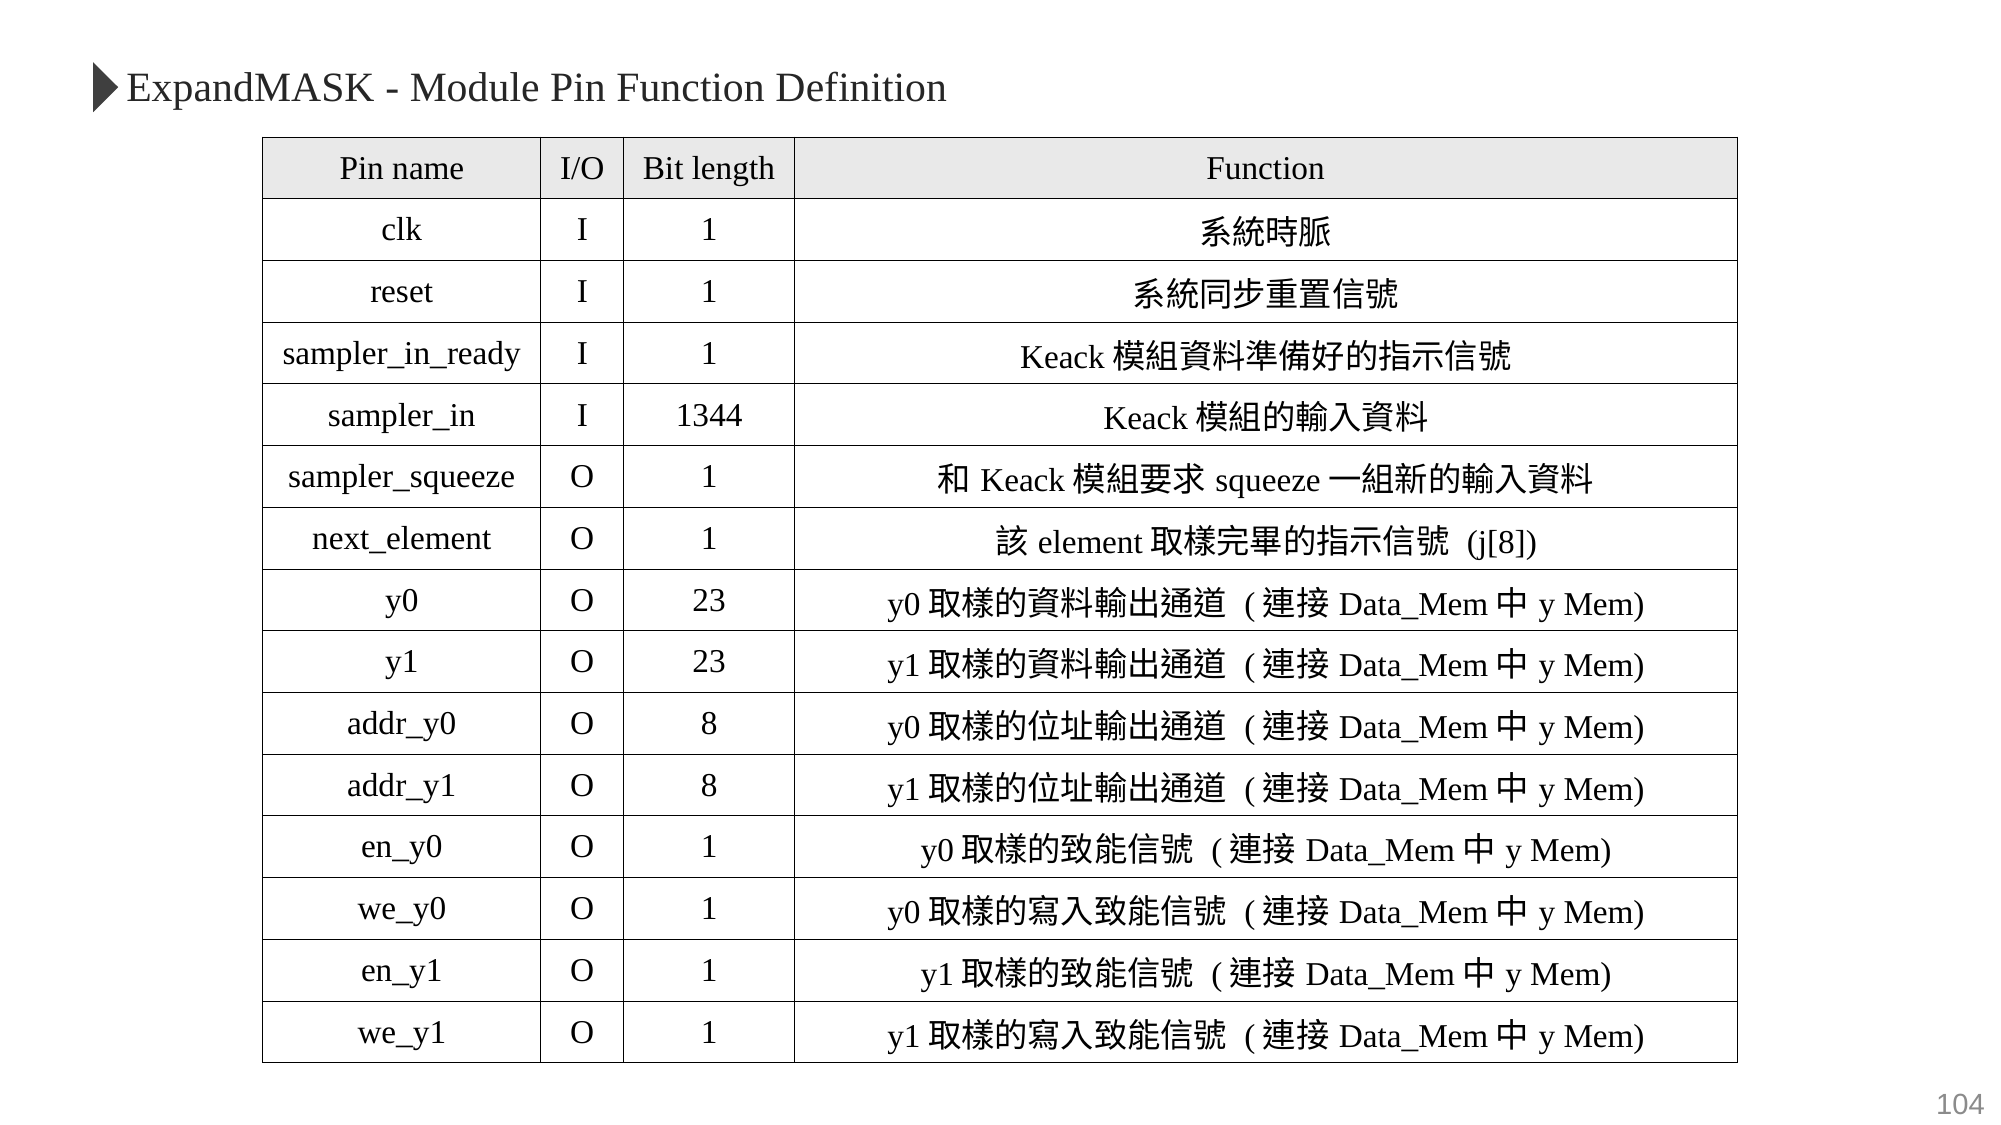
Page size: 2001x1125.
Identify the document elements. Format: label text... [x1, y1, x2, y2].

table_cell y0取樣的寫入致能信號 (連接Data_Mem中y Mem) [795, 893, 1737, 955]
table_cell O [541, 578, 623, 640]
table_cell 1 [624, 515, 794, 577]
table_cell 8 [624, 704, 794, 766]
table_cell 23 [624, 641, 794, 703]
table_cell addr_y1 [263, 767, 540, 829]
table_header Function [795, 138, 1737, 198]
table_cell y0取樣的資料輸出通道 (連接Data_Mem中y Mem) [795, 578, 1737, 640]
table_cell y0取樣的位址輸出通道 (連接Data_Mem中y Mem) [795, 704, 1737, 766]
table_cell 系統時脈 [795, 199, 1737, 261]
table_cell 1 [624, 325, 794, 387]
table_cell en_y1 [263, 956, 540, 1018]
table_cell 1 [624, 199, 794, 261]
table_cell we_y0 [263, 893, 540, 955]
table_cell O [541, 515, 623, 577]
table_cell en_y0 [263, 830, 540, 892]
table_cell I [541, 199, 623, 261]
table_cell next_element [263, 515, 540, 577]
table_cell I [541, 262, 623, 324]
table_cell O [541, 452, 623, 514]
table_cell clk [263, 199, 540, 261]
table_cell 1 [624, 956, 794, 1018]
table_cell 1 [624, 262, 794, 324]
table_cell sampler_in_ready [263, 325, 540, 387]
slide_number 104 [1550, 1072, 2000, 1125]
table_cell 1344 [624, 388, 794, 451]
table_cell y1取樣的位址輸出通道 (連接Data_Mem中y Mem) [795, 767, 1737, 829]
table_cell 1 [624, 830, 794, 892]
table_cell Keack模組的輸入資料 [795, 388, 1737, 451]
table_cell 系統同步重置信號 [795, 262, 1737, 324]
table_cell reset [263, 262, 540, 324]
table_cell O [541, 641, 623, 703]
table_cell y1取樣的寫入致能信號 (連接Data_Mem中y Mem) [795, 1019, 1737, 1081]
table_cell Keack模組資料準備好的指示信號 [795, 325, 1737, 387]
table_cell sampler_squeeze [263, 452, 540, 514]
table_cell y1取樣的資料輸出通道 (連接Data_Mem中y Mem) [795, 641, 1737, 703]
table_cell addr_y0 [263, 704, 540, 766]
table_cell y0 [263, 578, 540, 640]
table_cell 1 [624, 893, 794, 955]
table_cell sampler_in [263, 388, 540, 451]
table_cell O [541, 893, 623, 955]
table_cell 1 [624, 452, 794, 514]
table_cell I [541, 388, 623, 451]
table_cell 23 [624, 578, 794, 640]
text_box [93, 52, 965, 118]
table_cell 8 [624, 767, 794, 829]
table_header Pin name [263, 138, 540, 198]
table_cell O [541, 1019, 623, 1081]
table_cell O [541, 704, 623, 766]
table_cell y0取樣的致能信號 (連接Data_Mem中y Mem) [795, 830, 1737, 892]
table_header I/O [541, 138, 623, 198]
table_cell 該element取樣完畢的指示信號 (j[8]) [795, 515, 1737, 577]
table_cell we_y1 [263, 1019, 540, 1081]
table_header Bit length [624, 138, 794, 198]
table_cell O [541, 830, 623, 892]
table_cell y1取樣的致能信號 (連接Data_Mem中y Mem) [795, 956, 1737, 1018]
table_cell y1 [263, 641, 540, 703]
table_cell 和Keack模組要求squeeze一組新的輸入資料 [795, 452, 1737, 514]
table_cell O [541, 767, 623, 829]
table_cell I [541, 325, 623, 387]
table_cell O [541, 956, 623, 1018]
table_cell 1 [624, 1019, 794, 1081]
